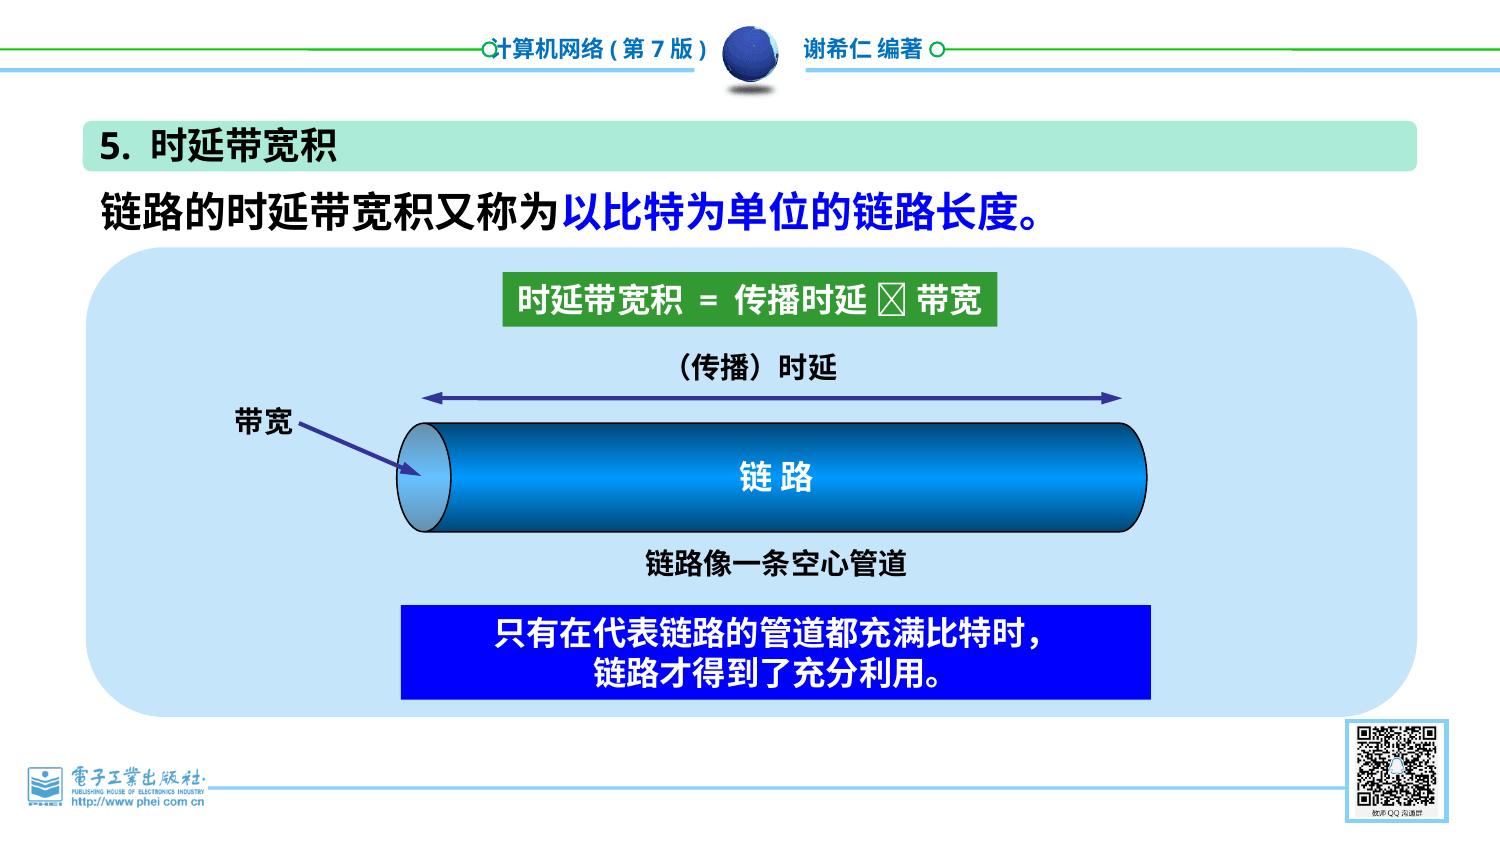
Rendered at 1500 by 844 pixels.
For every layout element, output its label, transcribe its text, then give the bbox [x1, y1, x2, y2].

picture [720, 24, 780, 100]
text_box [353, 120, 1418, 172]
text_box 链 路 [724, 448, 829, 504]
picture [1355, 724, 1438, 817]
text_box 带宽 [220, 396, 309, 446]
text_box 链路的时延带宽积又称为以比特为单位的链路长度。 [85, 178, 1218, 243]
text_box [396, 423, 1147, 532]
text_box [83, 245, 1420, 720]
text_box [421, 391, 1123, 405]
text_box （传播）时延 [647, 341, 853, 392]
text_box 链路像一条空心管道 [529, 537, 1024, 588]
text_box 只有在代表链路的管道都充满比特时， 链路才得到了充分利用。 [400, 605, 1151, 700]
text_box [298, 423, 422, 476]
picture [23, 764, 208, 809]
text_box 时延带宽积 = 传播时延  带宽 [502, 272, 998, 327]
text_box 5. 时延带宽积 [84, 115, 353, 175]
